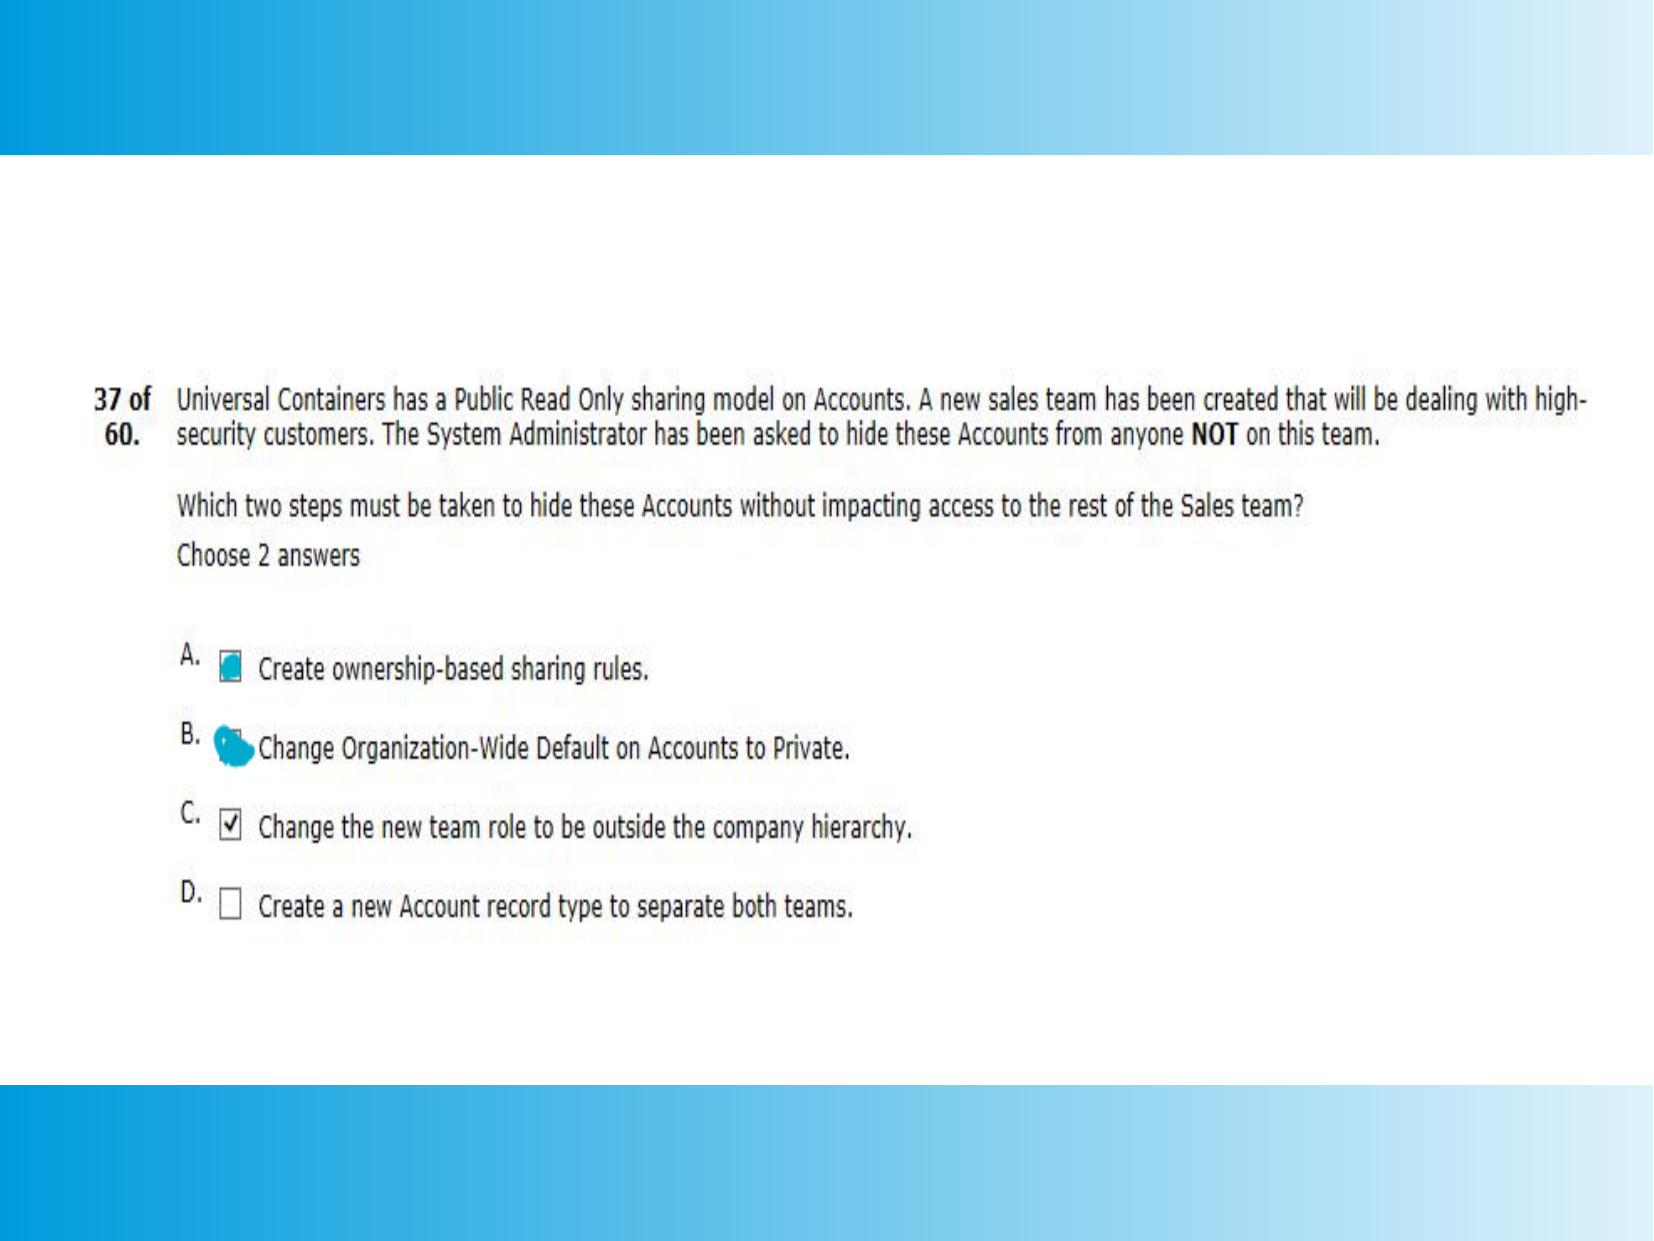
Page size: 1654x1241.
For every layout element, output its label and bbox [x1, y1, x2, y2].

text_box [82, 290, 1571, 1010]
text_box [82, 49, 1571, 154]
picture [94, 354, 1595, 946]
